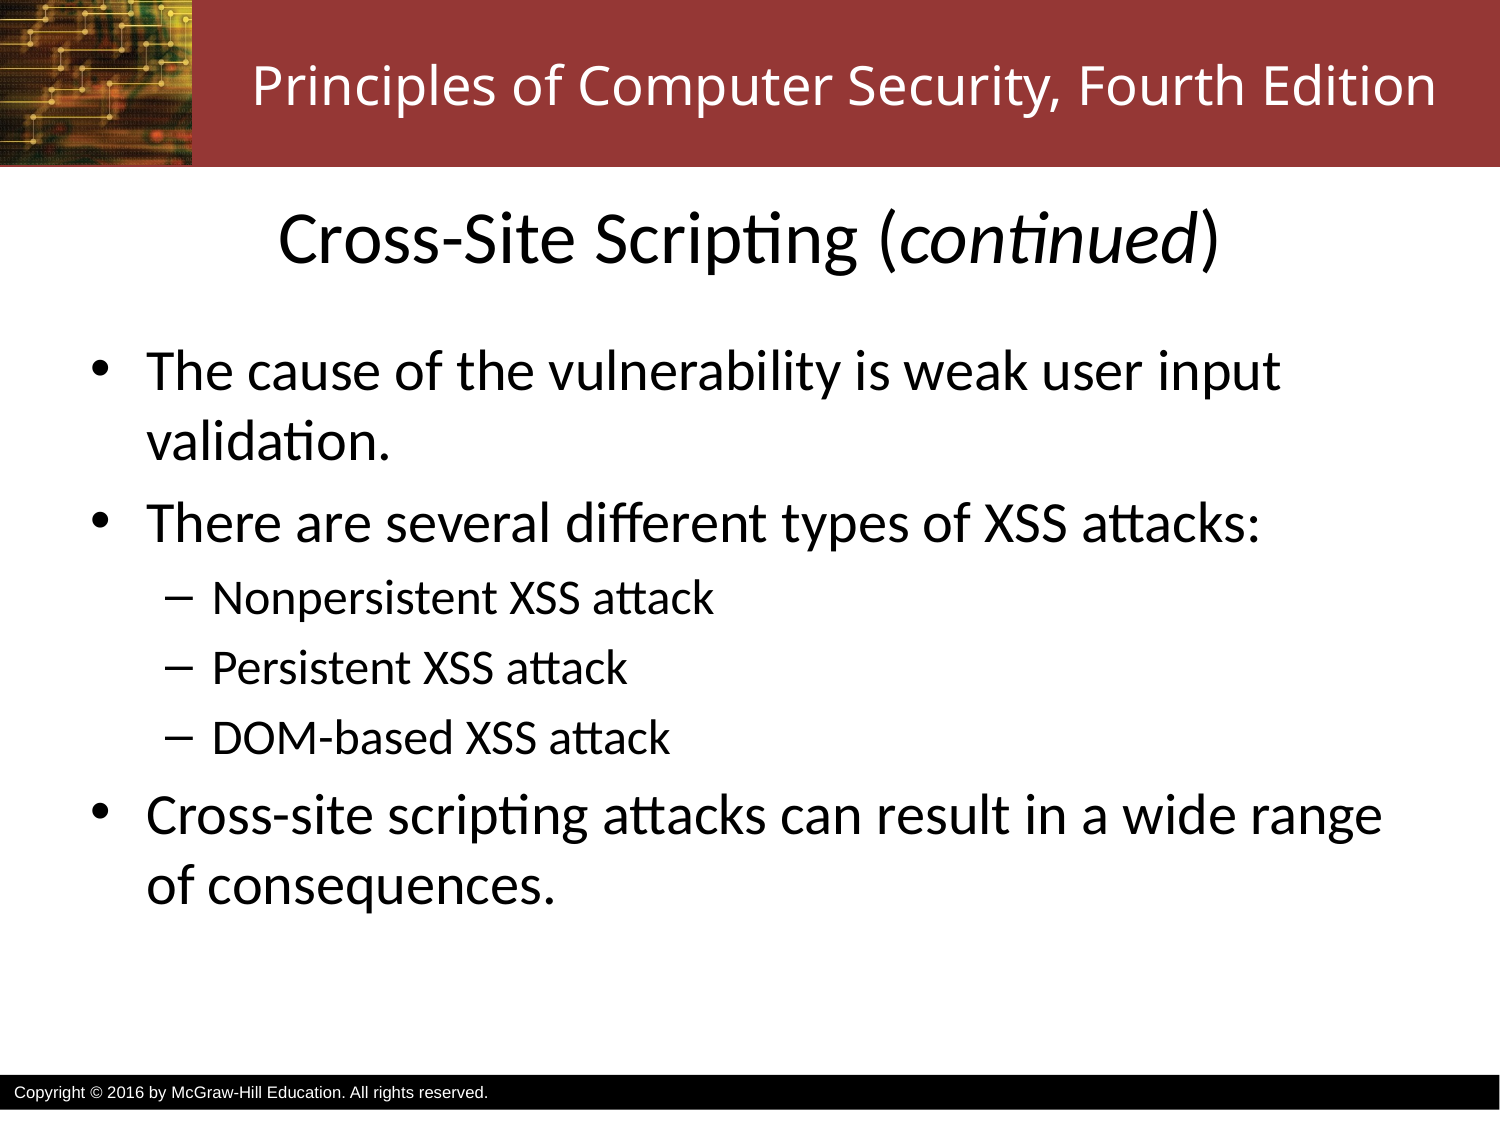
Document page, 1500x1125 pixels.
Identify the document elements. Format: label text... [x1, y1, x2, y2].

picture [0, 0, 192, 165]
title Cross-Site Scripting (continued) [75, 181, 1425, 324]
list The cause of the vulnerability is weak user input validation. There are several different types of XSS attacks: Nonpersistent XSS attack Persistent XSS attack DOM-based XSS attack Cross-site scripting attacks can result in a wide range of consequences. [75, 324, 1425, 1005]
